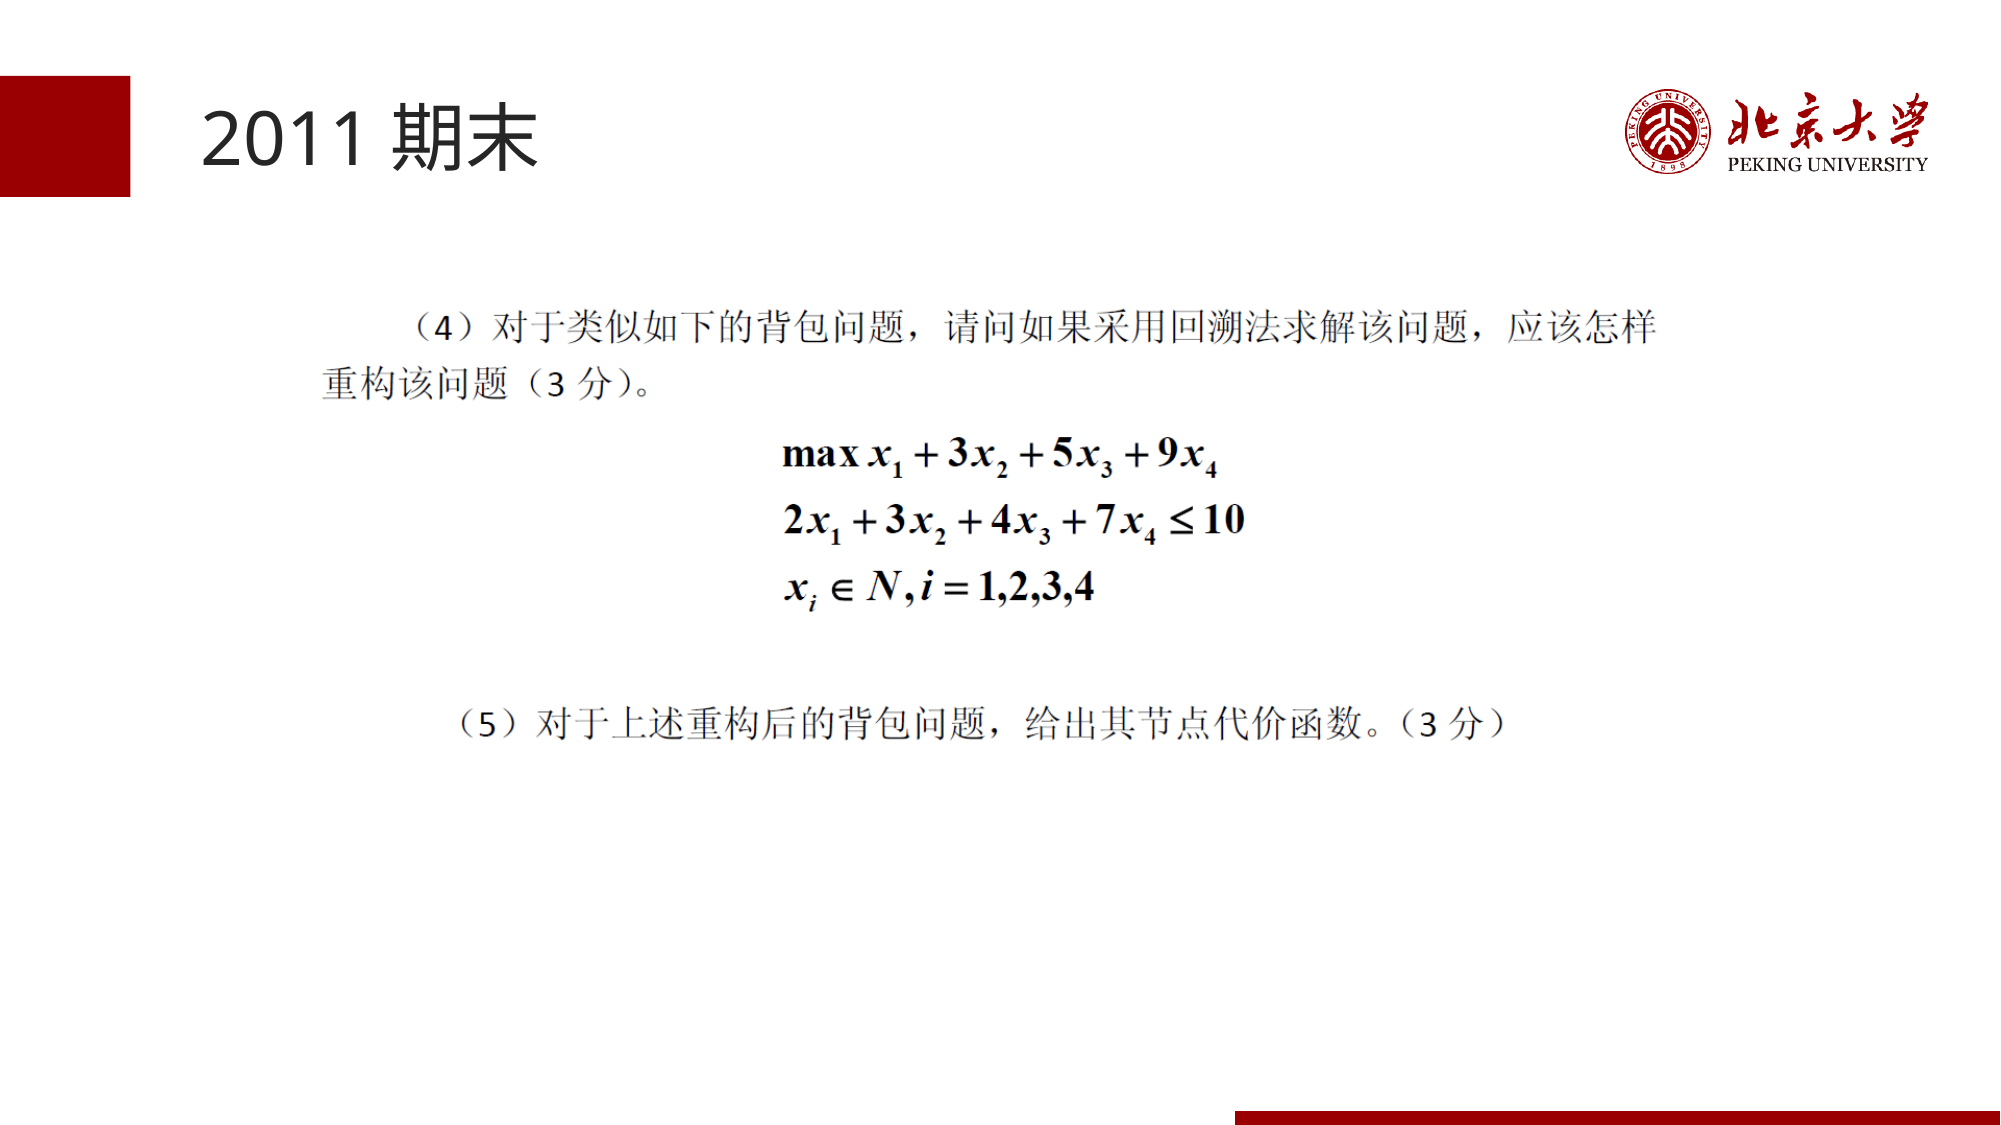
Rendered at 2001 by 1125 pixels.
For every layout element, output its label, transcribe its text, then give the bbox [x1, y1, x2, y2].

picture [431, 677, 1569, 771]
text_box [1235, 1111, 2000, 1125]
picture [1625, 89, 1928, 174]
text_box [0, 75, 131, 197]
text_box 2011期末 [186, 83, 752, 189]
picture [309, 294, 1691, 620]
